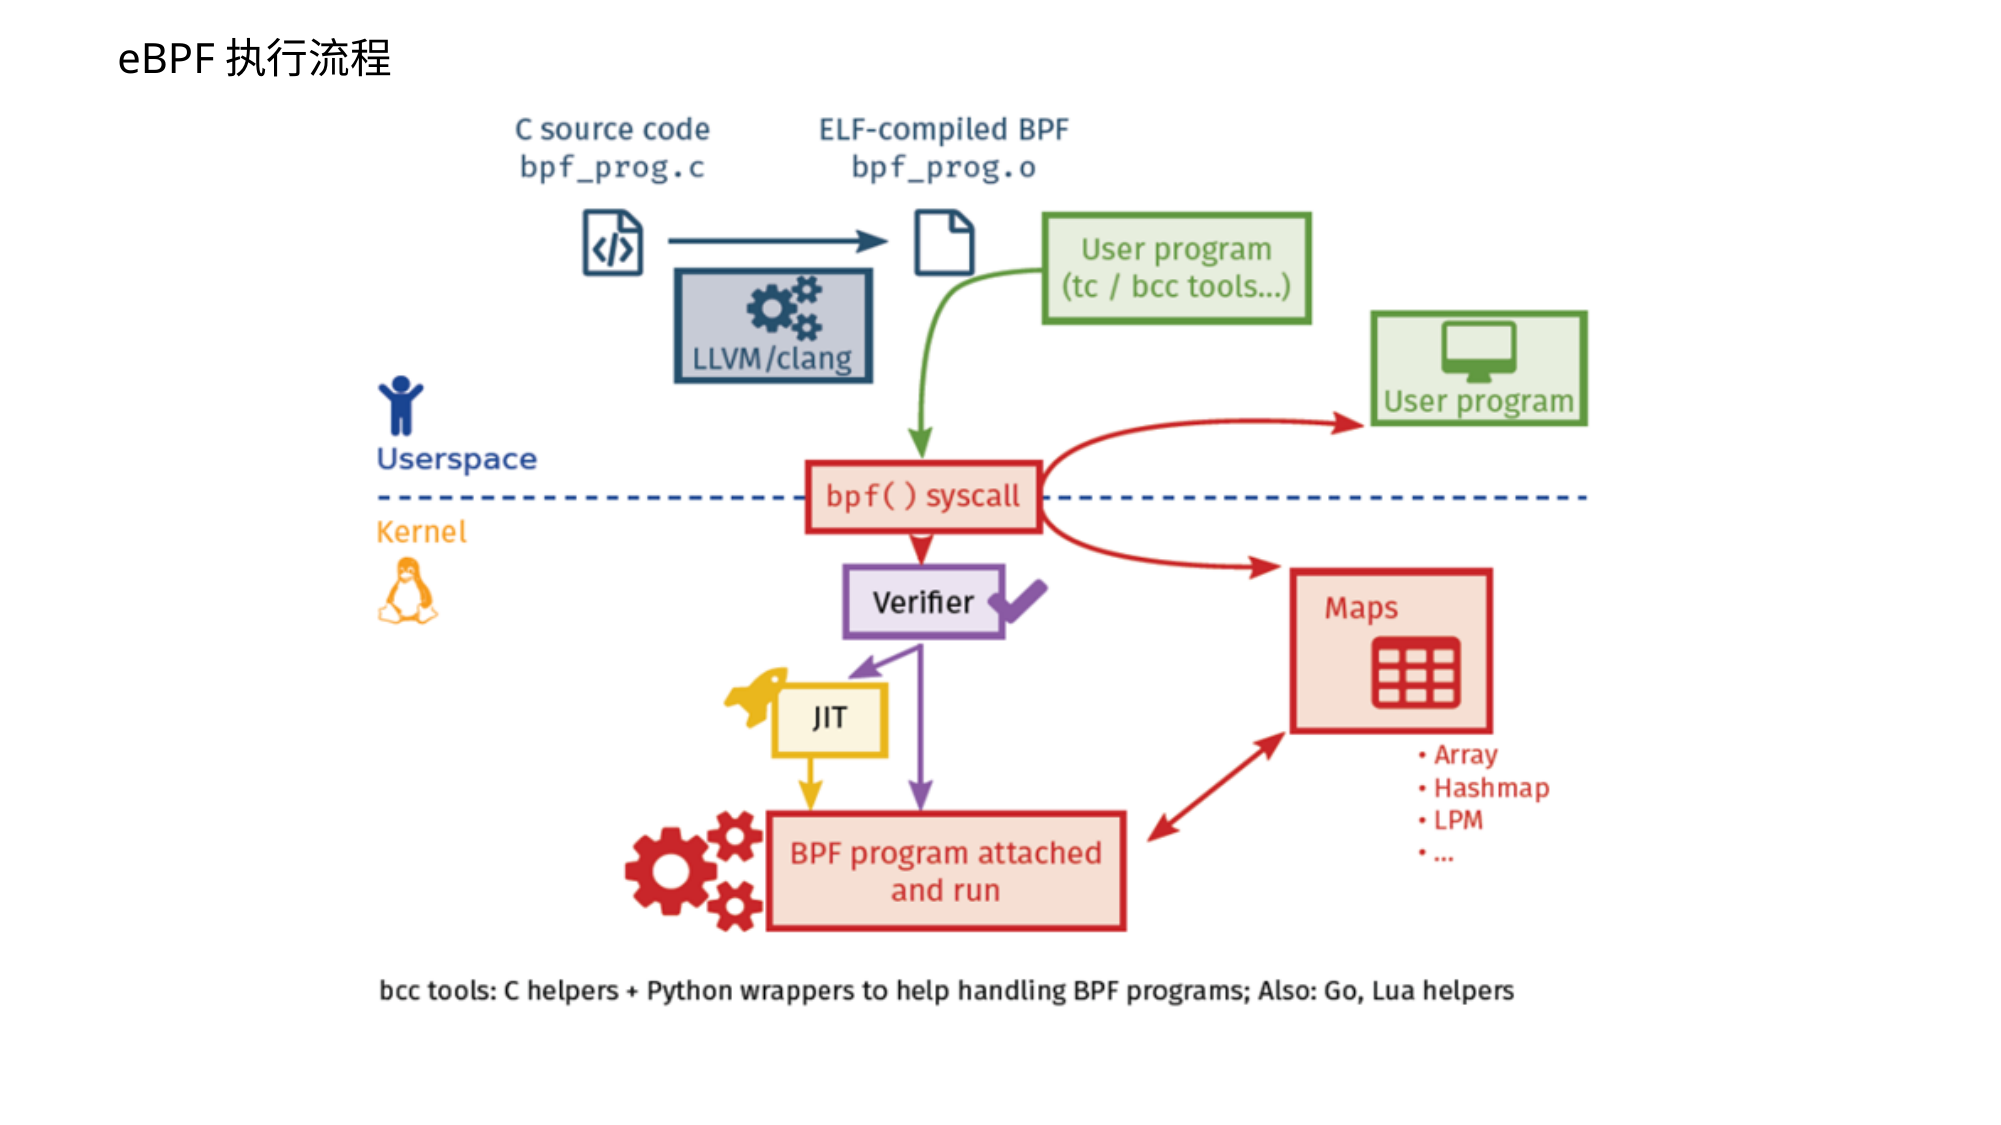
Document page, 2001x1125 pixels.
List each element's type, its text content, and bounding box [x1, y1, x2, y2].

picture [265, 101, 1735, 1043]
text_box eBPF执行流程 [102, 24, 528, 89]
